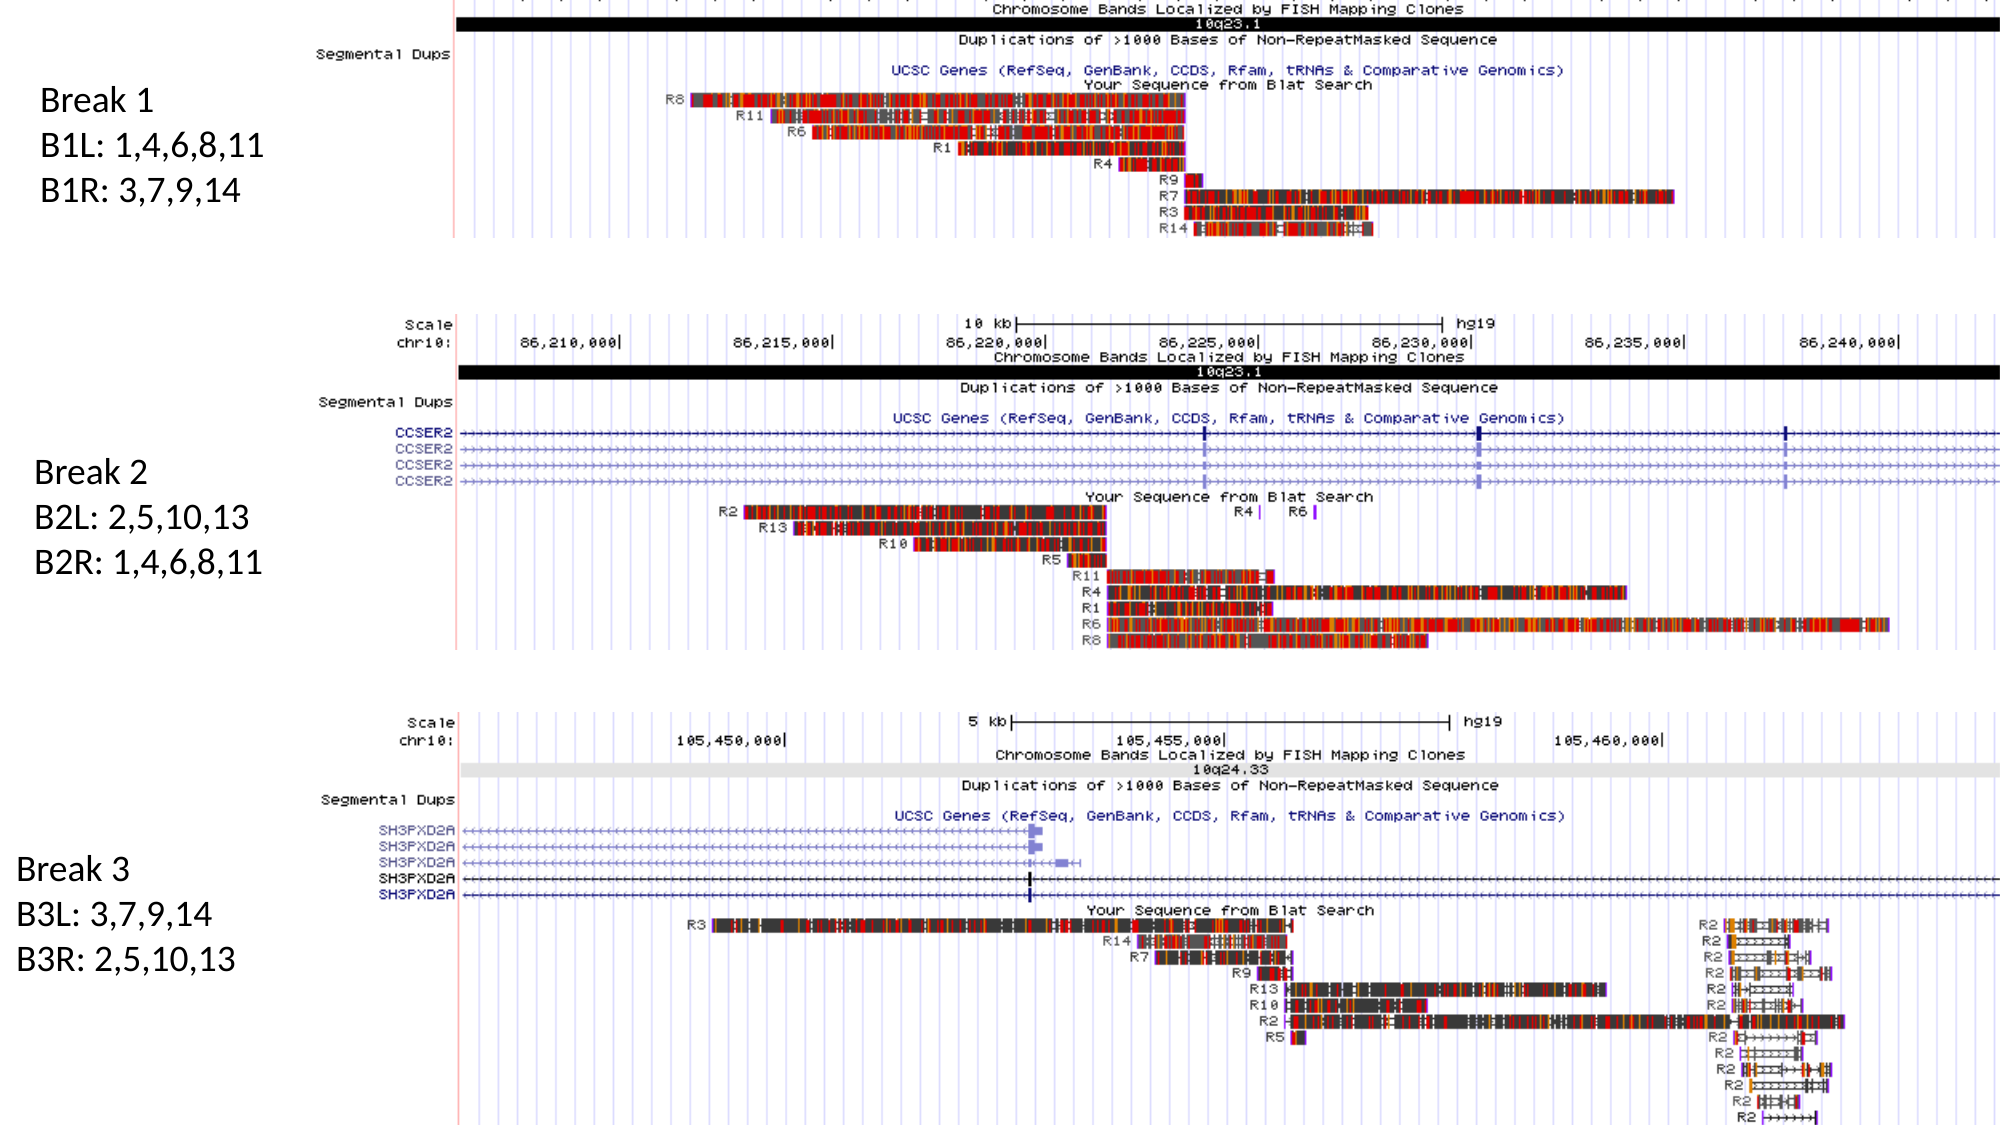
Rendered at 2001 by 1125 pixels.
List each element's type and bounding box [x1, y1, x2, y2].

picture [0, 314, 2000, 650]
picture [4, 712, 2000, 1125]
picture [0, 0, 2000, 238]
